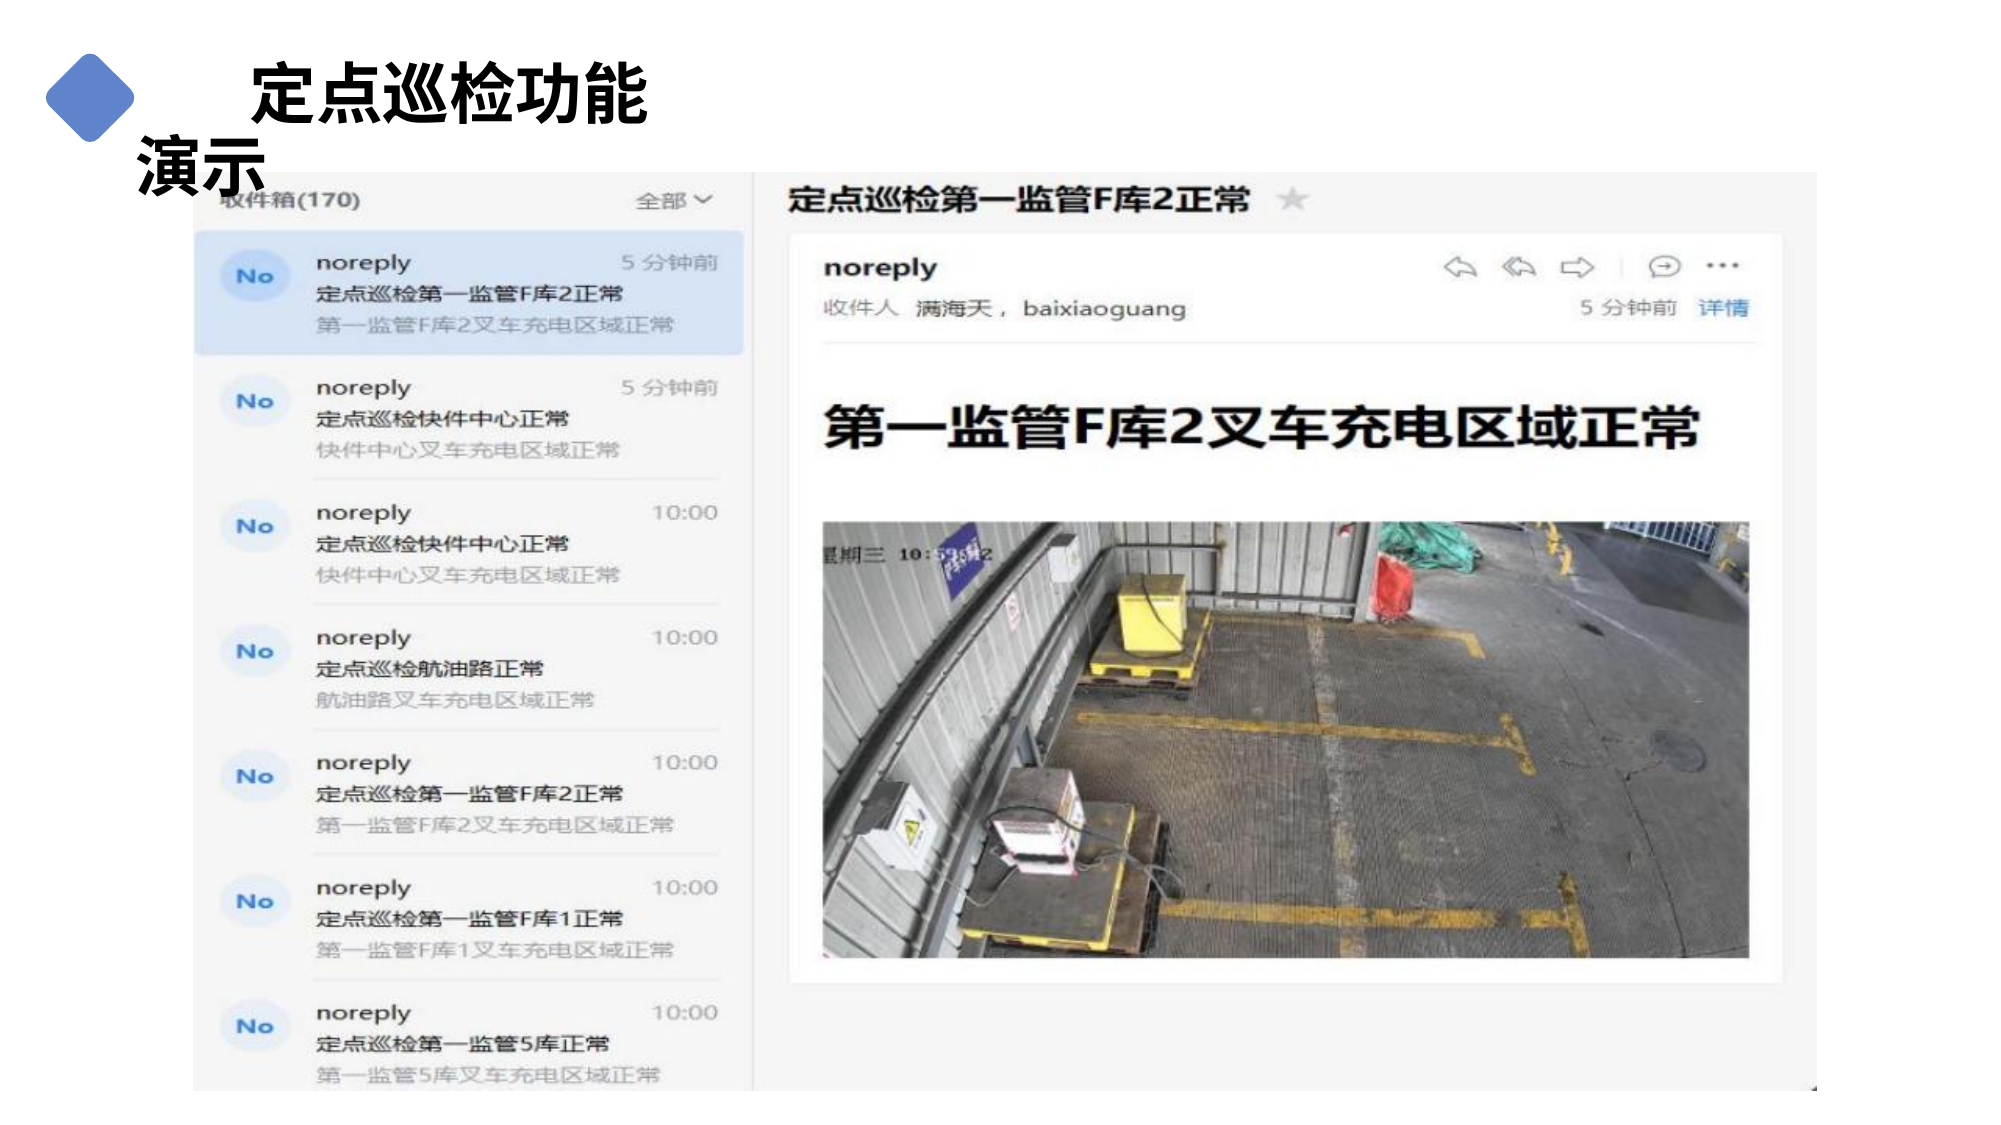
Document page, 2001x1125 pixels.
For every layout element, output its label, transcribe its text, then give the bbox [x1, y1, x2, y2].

text_box [45, 53, 135, 142]
picture [193, 172, 1817, 1091]
text_box 定点巡检功能演示 [42, 50, 692, 152]
